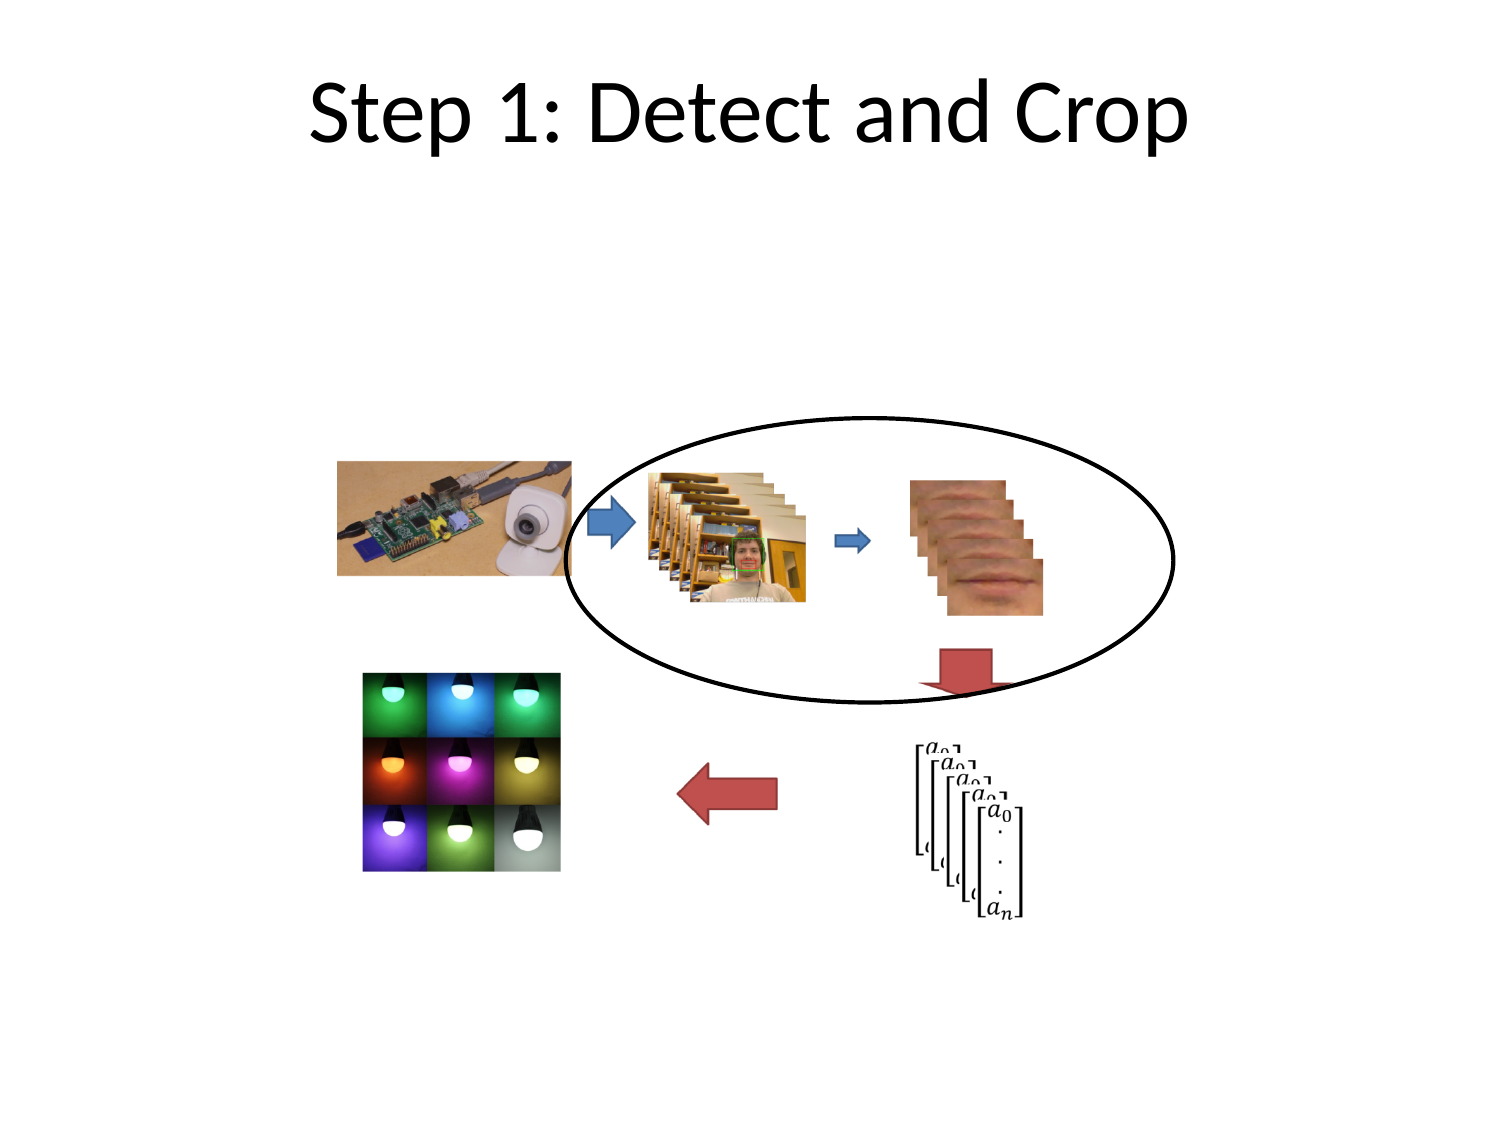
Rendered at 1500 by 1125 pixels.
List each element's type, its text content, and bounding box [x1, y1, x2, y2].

title Step 1: Detect and Crop [75, 12, 1425, 200]
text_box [337, 324, 1174, 937]
